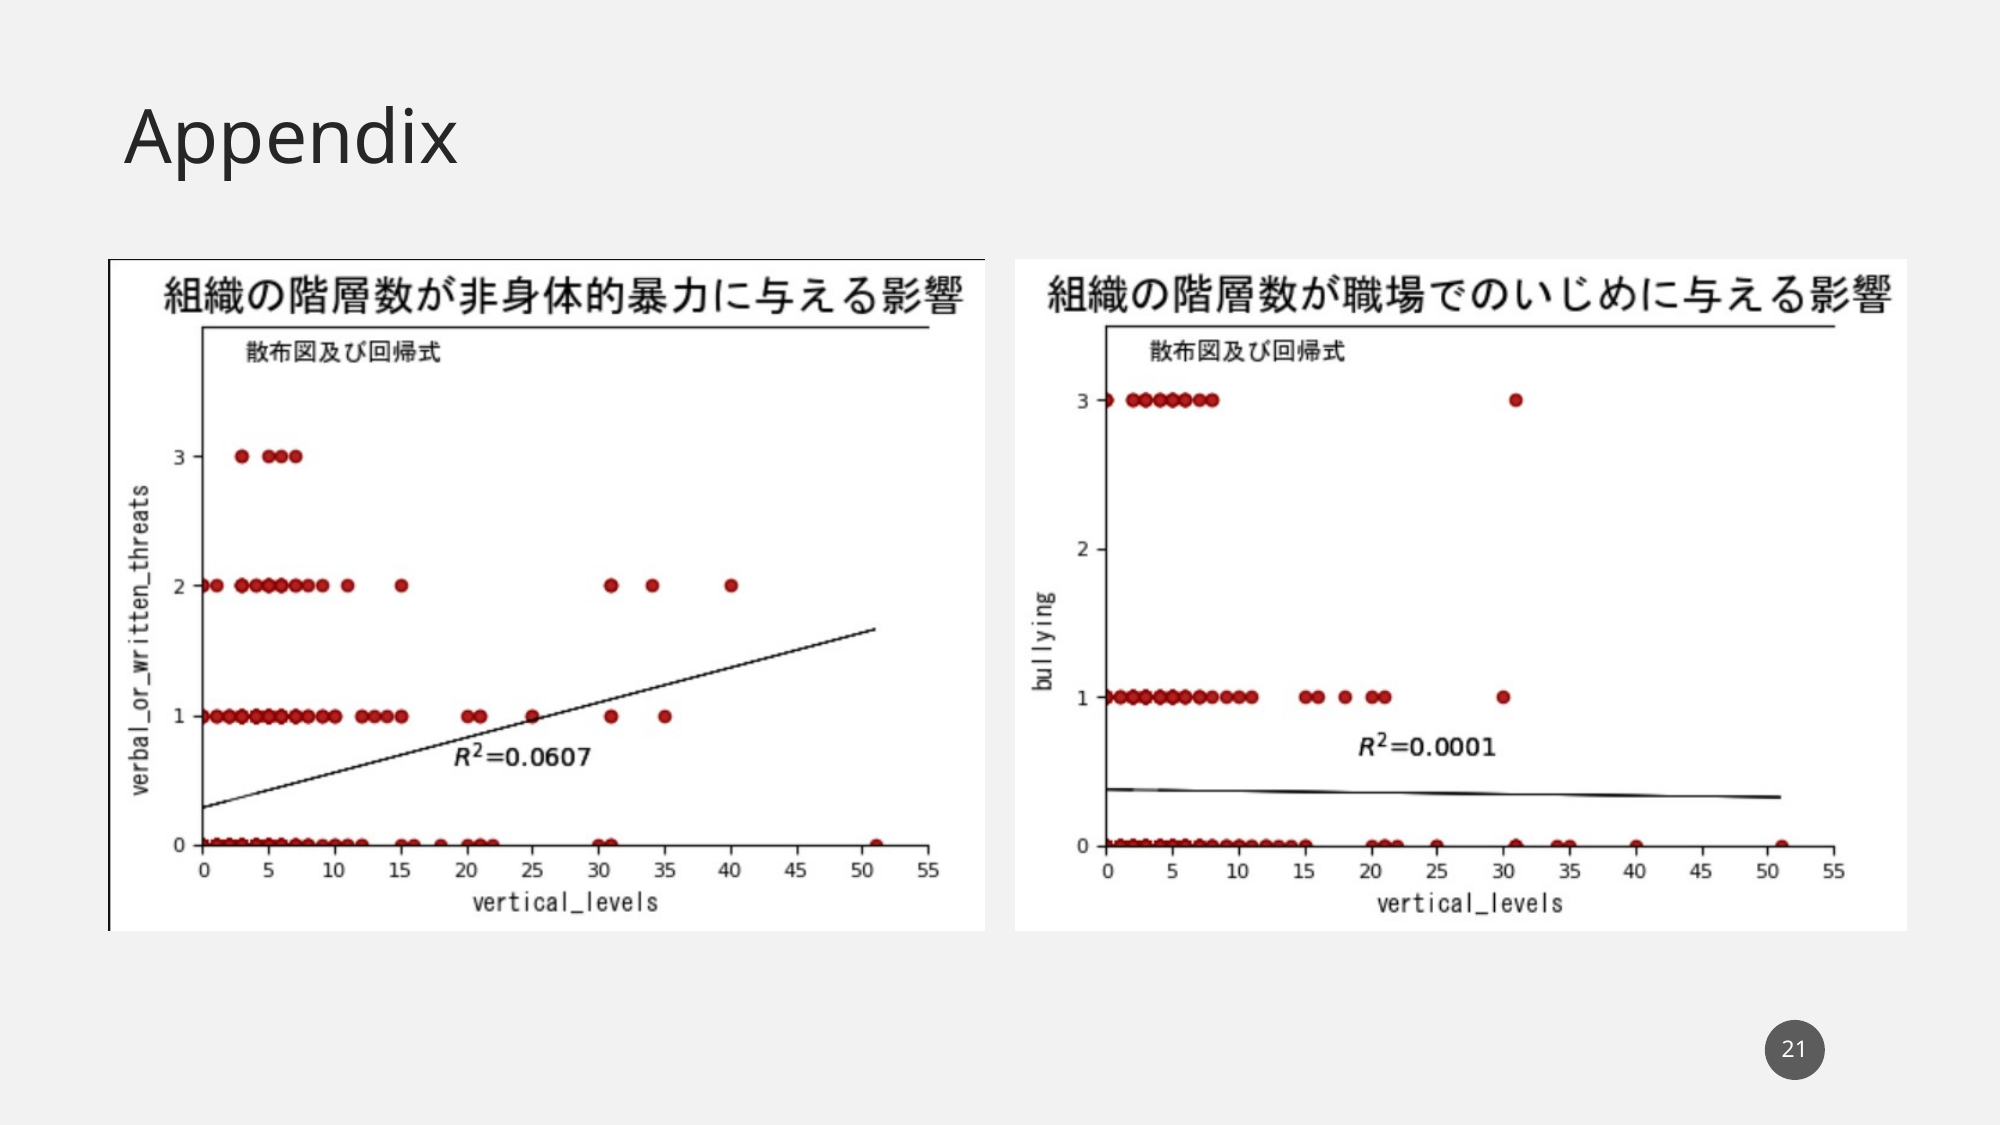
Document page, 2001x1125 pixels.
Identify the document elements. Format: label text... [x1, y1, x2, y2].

picture [108, 259, 985, 931]
slide_number 21 [1764, 1019, 1825, 1080]
text_box Appendix [109, 80, 1378, 224]
picture [1015, 259, 1907, 931]
